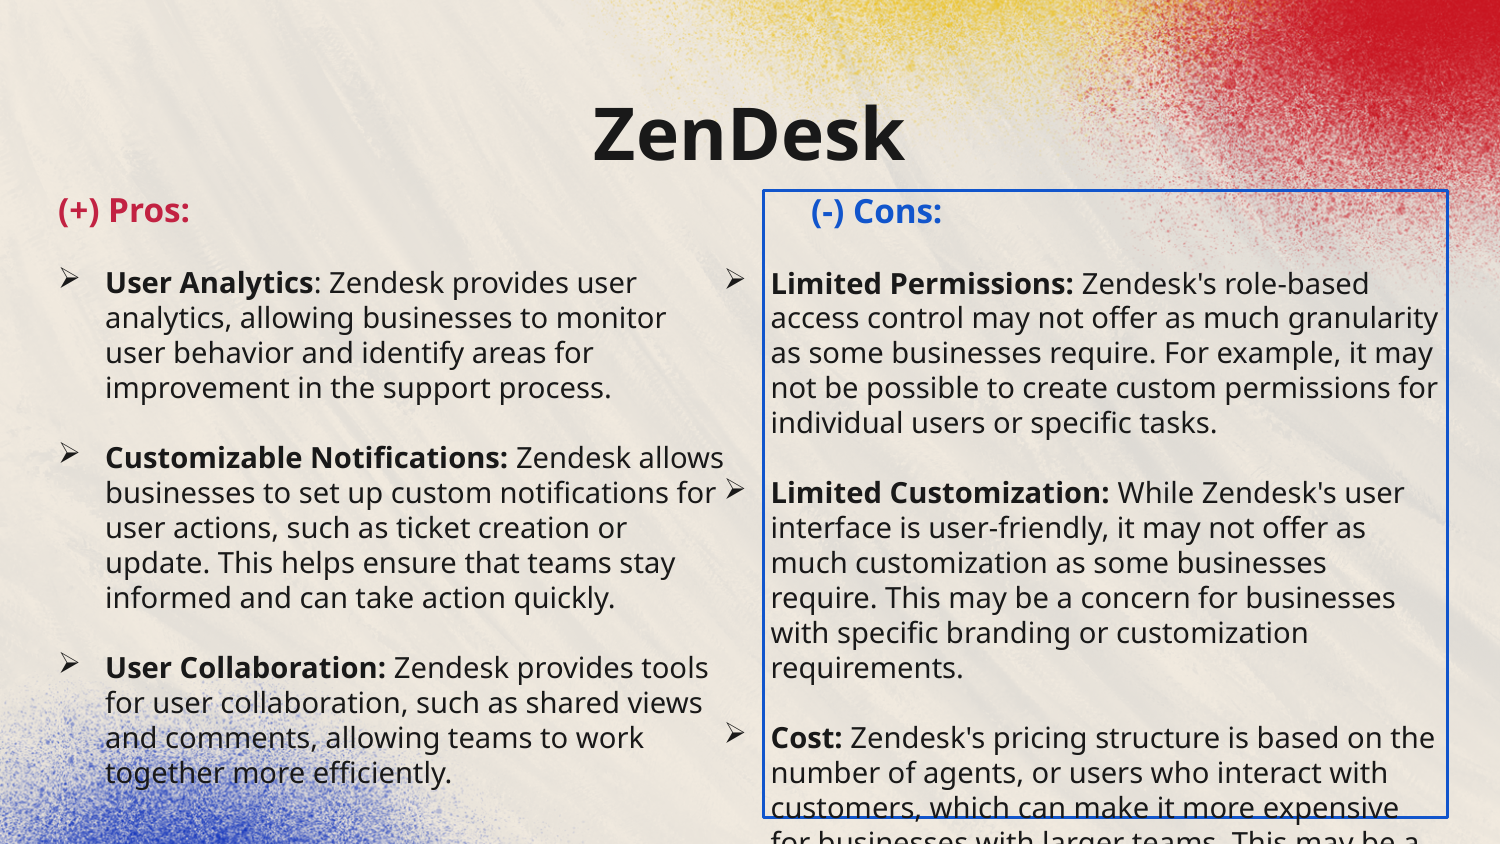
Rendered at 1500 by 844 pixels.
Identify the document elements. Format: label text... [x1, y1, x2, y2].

list (+) Pros: User Analytics: Zendesk provides user analytics, allowing businesses to monitor user behavior and identify areas for improvement in the support process. Customizable Notifications: Zendesk allows businesses to set up custom notifications for user actions, such as ticket creation or update. This helps ensure that teams stay informed and can take action quickly. User Collaboration: Zendesk provides tools for user collaboration, such as shared views and comments, allowing teams to work together more efficiently. [43, 174, 744, 755]
title ZenDesk [118, 72, 1382, 175]
picture [0, 0, 1500, 844]
text_box (-) Cons: Limited Permissions: Zendesk's role-based access control may not offer as much granularity as some businesses require. For example, it may not be possible to create custom permissions for individual users or specific tasks. Limited Customization: While Zendesk's user interface is user-friendly, it may not offer as much customization as some businesses require. This may be a concern for businesses with specific branding or customization requirements. Cost: Zendesk's pricing structure is based on the number of agents, or users who interact with customers, which can make it more expensive for businesses with larger teams. This may be a concern for businesses with many users who require access to Zendesk's tools and features. [708, 175, 1457, 803]
text_box [763, 803, 1448, 818]
